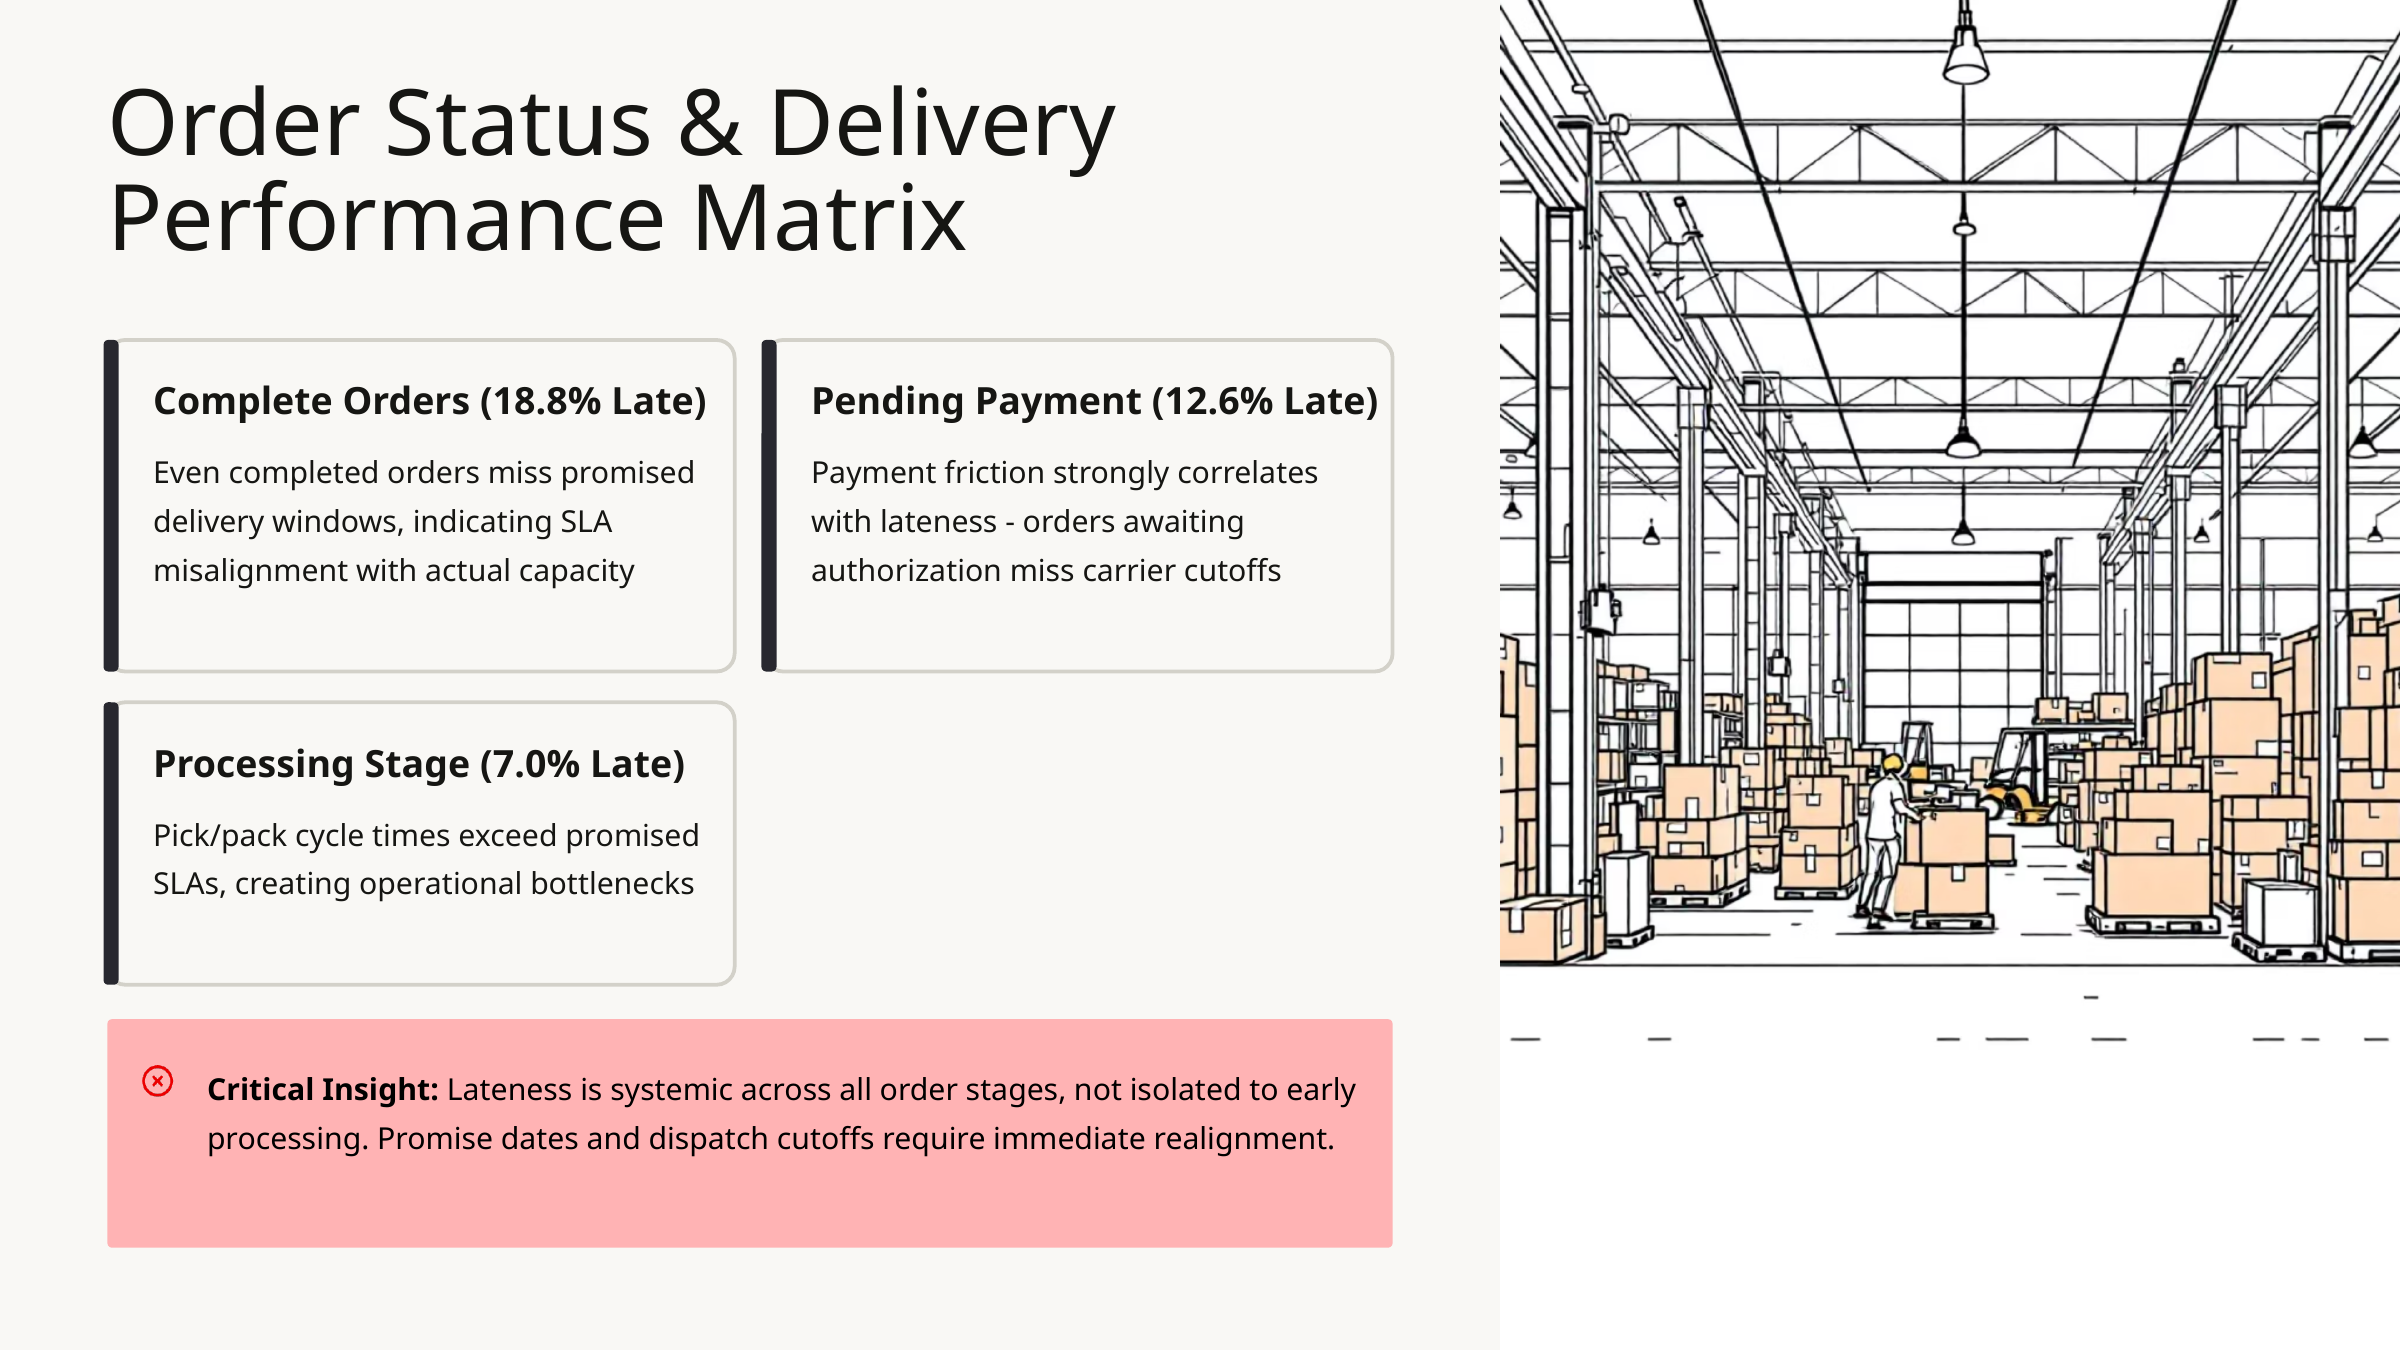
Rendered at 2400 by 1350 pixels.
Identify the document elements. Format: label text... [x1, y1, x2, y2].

text_box [103, 702, 119, 985]
text_box Order Status & Delivery Performance Matrix [107, 77, 1393, 270]
text_box Processing Stage (7.0% Late) [153, 736, 674, 785]
text_box Critical Insight: Lateness is systemic across all order stages, not isolated to early processing. Promise dates and dispatch cutoffs require immediate realignment. [207, 1057, 1362, 1205]
text_box Even completed orders miss promised delivery windows, indicating SLA misalignment with actual capacity [153, 440, 701, 638]
text_box [118, 339, 735, 672]
picture [1499, 0, 2400, 1350]
text_box [776, 339, 1393, 672]
text_box Payment friction strongly correlates with lateness - orders awaiting authorization miss carrier cutoffs [811, 440, 1359, 589]
text_box [103, 339, 119, 672]
text_box [761, 339, 777, 672]
picture [137, 1065, 177, 1097]
text_box Pending Payment (12.6% Late) [811, 374, 1350, 423]
text_box Complete Orders (18.8% Late) [153, 374, 693, 423]
text_box [107, 1019, 1393, 1248]
text_box [118, 702, 735, 985]
text_box Pick/pack cycle times exceed promised SLAs, creating operational bottlenecks [153, 803, 701, 951]
